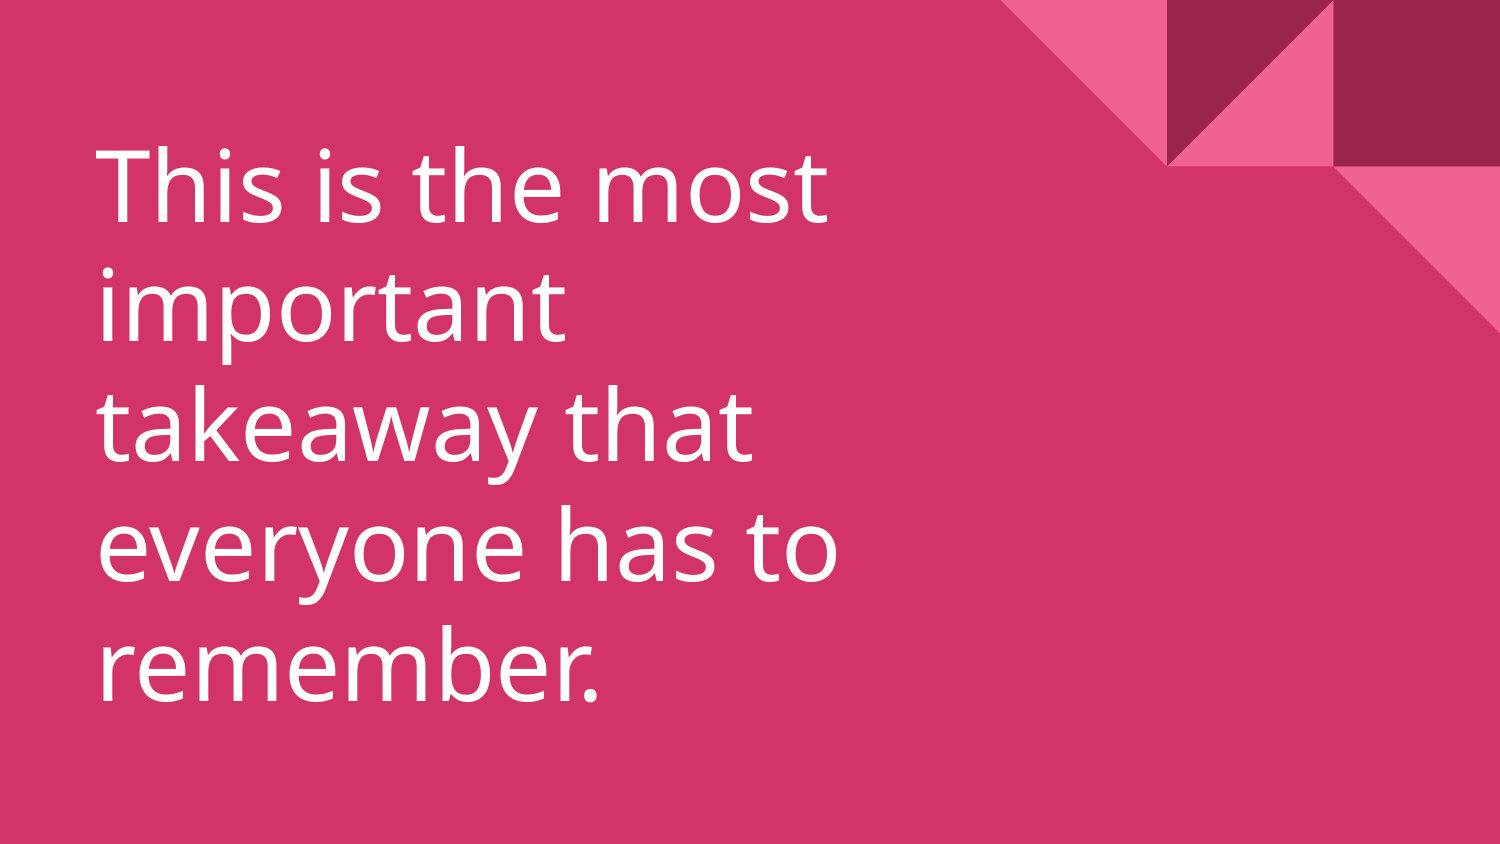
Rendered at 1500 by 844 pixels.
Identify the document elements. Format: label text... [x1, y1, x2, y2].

title This is the most important takeaway that everyone has to remember. [80, 86, 1003, 758]
